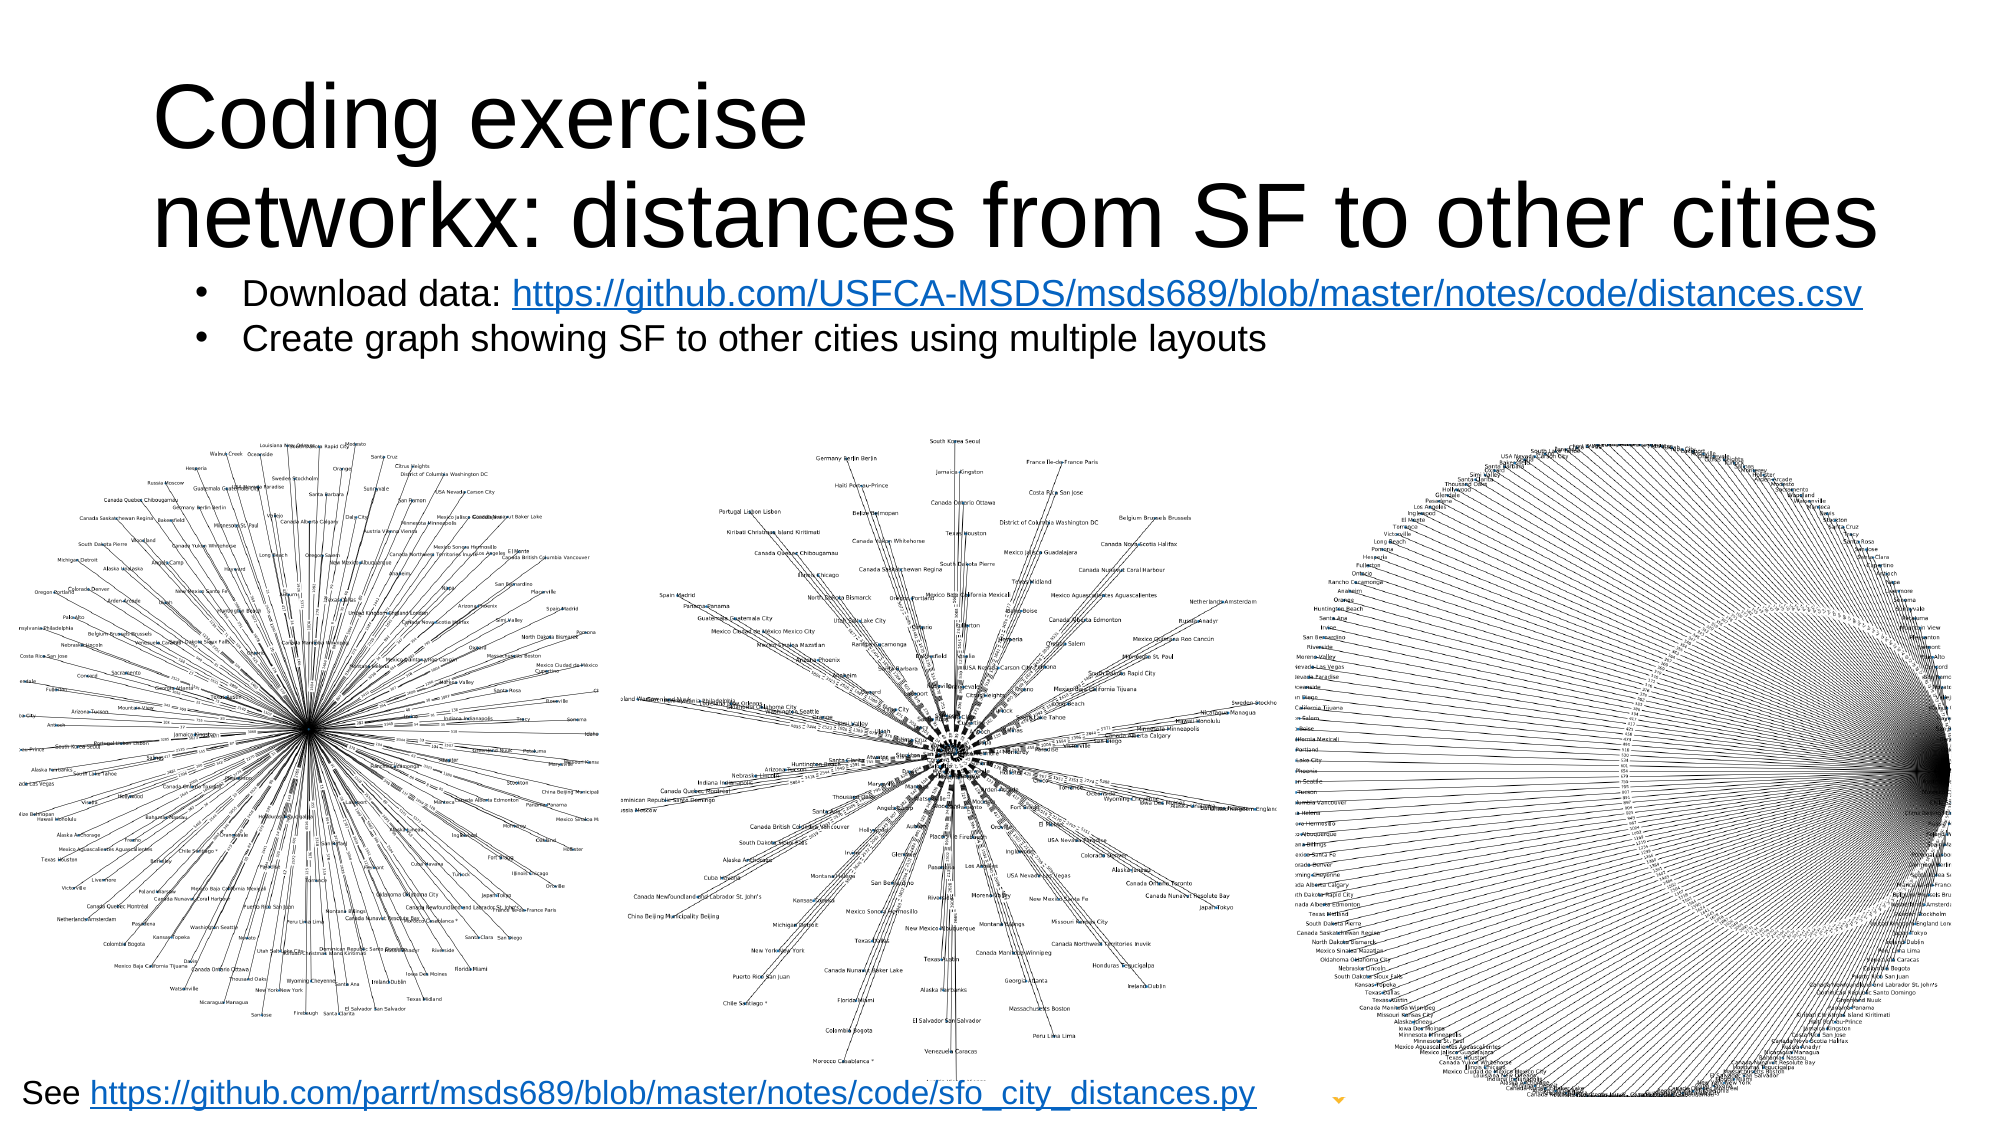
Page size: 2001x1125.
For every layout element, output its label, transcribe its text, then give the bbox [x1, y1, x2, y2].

title Coding exercise networkx: distances from SF to other cities [137, 59, 1909, 278]
picture [1295, 444, 1952, 1097]
text_box Download data: https://github.com/USFCA-MSDS/msds689/blob/master/notes/code/distances.csv Create graph showing SF to other cities using multiple layouts [180, 261, 1879, 367]
picture [19, 440, 599, 1017]
text_box See https://github.com/parrt/msds689/blob/master/notes/code/sfo_city_distances.py [6, 1064, 1273, 1119]
picture [620, 428, 1277, 1081]
